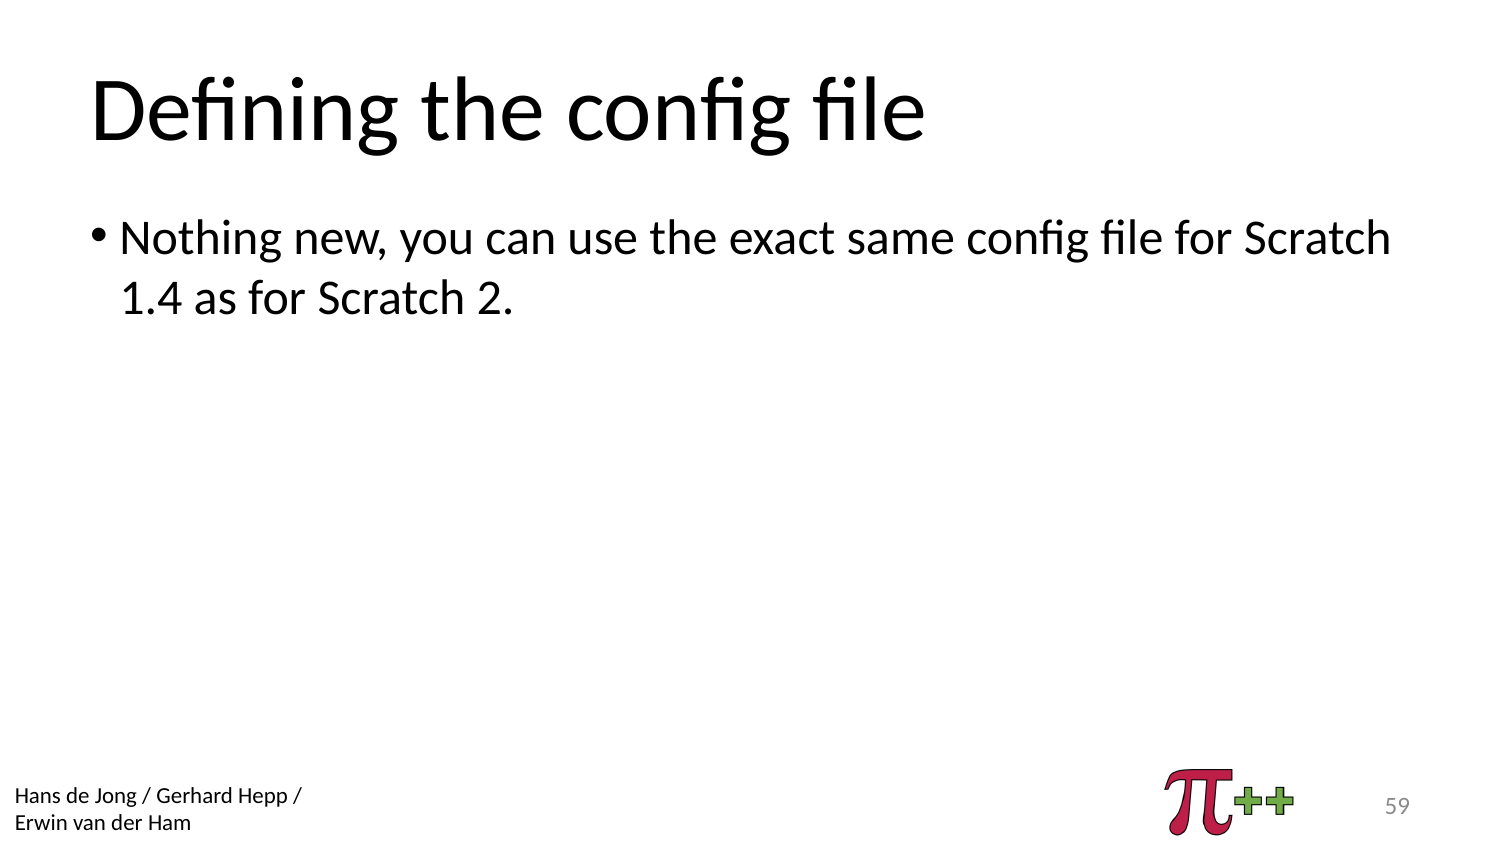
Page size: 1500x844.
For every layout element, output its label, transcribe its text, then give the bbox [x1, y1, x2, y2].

slide_number 59 [1340, 782, 1425, 827]
list Nothing new, you can use the exact same config file for Scratch 1.4 as for Scratch 2. [75, 196, 1425, 754]
title Defining the config file [75, 33, 1425, 175]
picture [1163, 768, 1294, 836]
